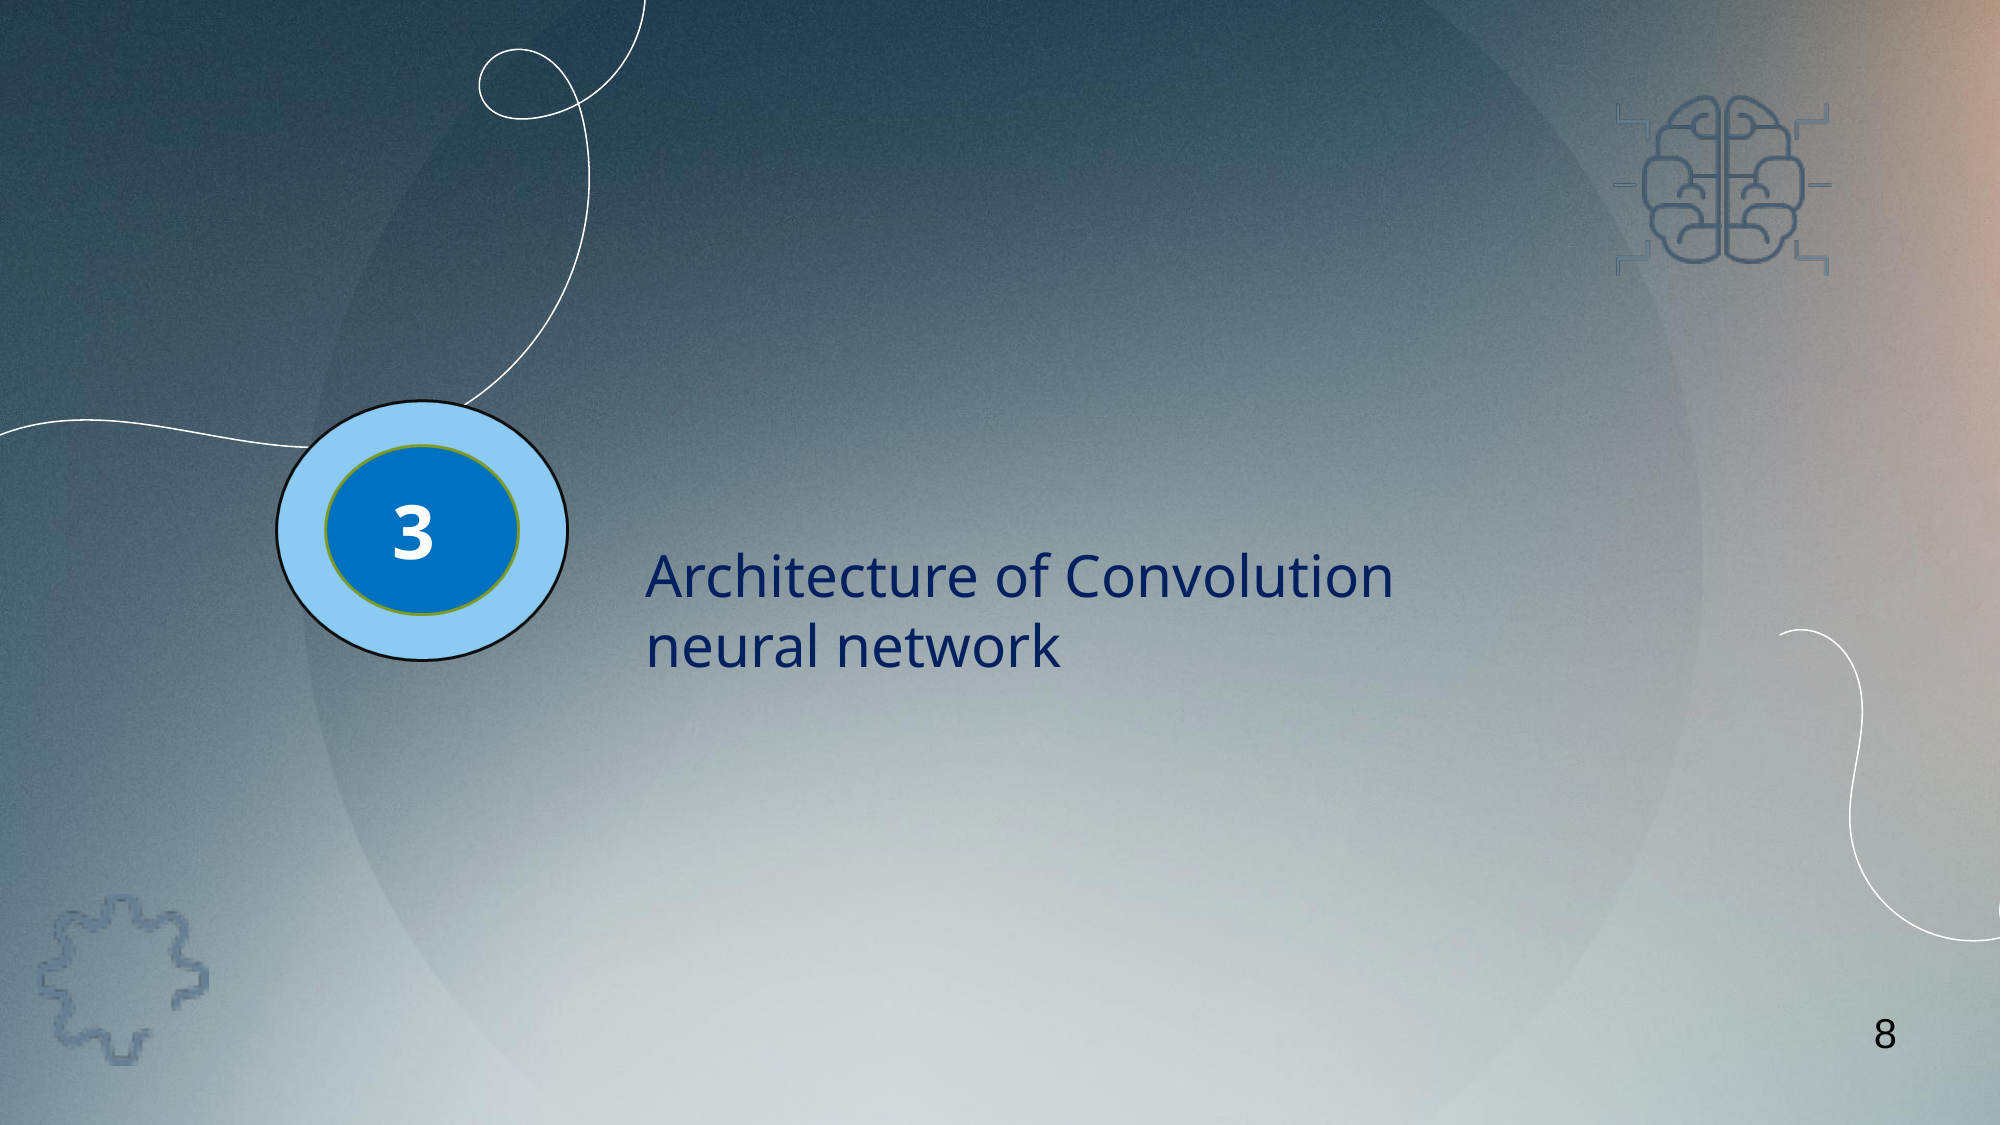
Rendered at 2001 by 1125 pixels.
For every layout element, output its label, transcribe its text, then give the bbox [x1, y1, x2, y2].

text_box Architecture of Convolution neural network [630, 532, 1490, 687]
picture [481, 51, 577, 118]
text_box [422, 285, 1290, 392]
picture [0, 0, 2000, 1125]
text_box 8 [1859, 998, 1986, 1059]
